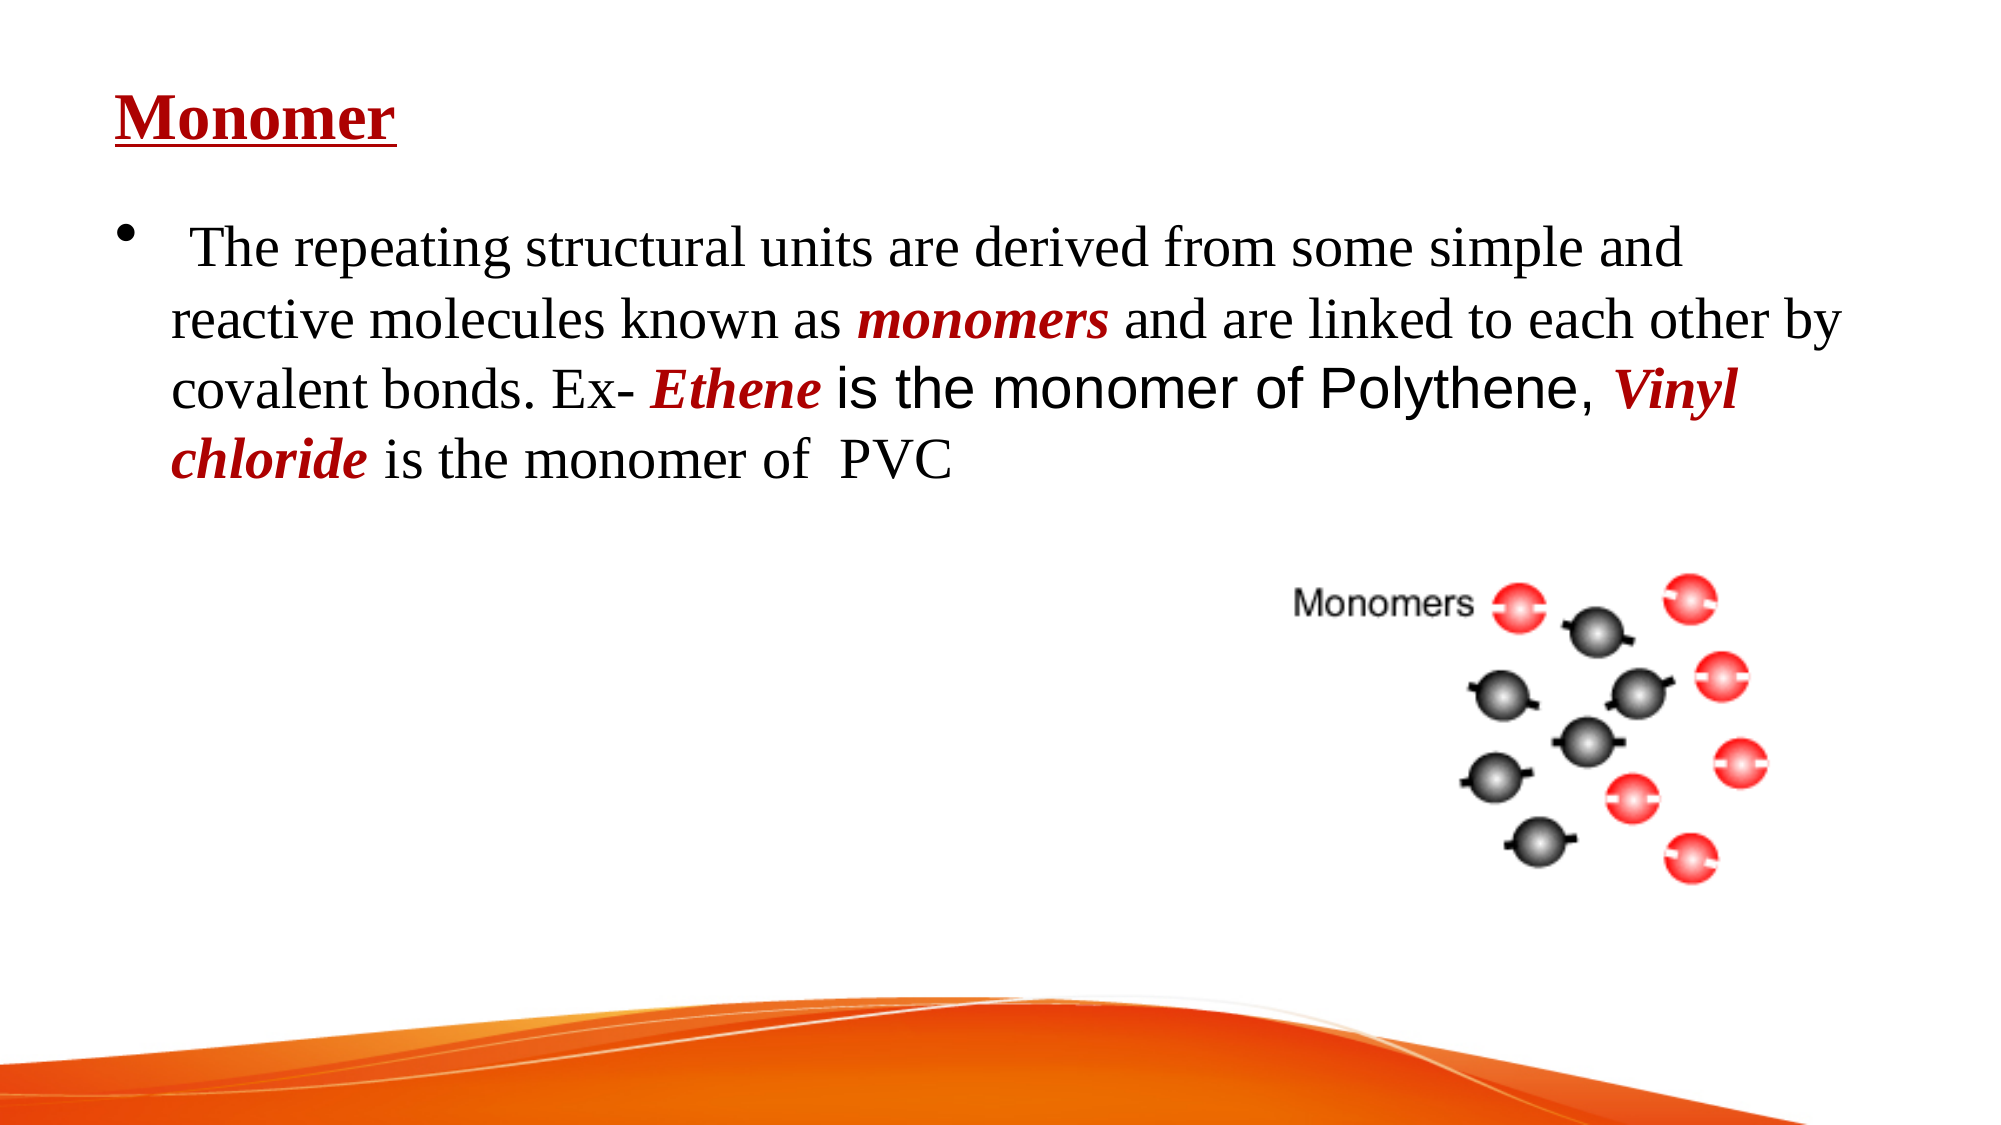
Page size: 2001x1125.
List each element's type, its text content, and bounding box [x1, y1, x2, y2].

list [1265, 553, 1970, 907]
list The repeating structural units are derived from some simple and reactive molecules known as monomers and are linked to each other by covalent bonds. Ex- Ethene is the monomer of Polythene, Vinyl chloride is the monomer of PVC [99, 192, 1891, 548]
title Monomer [99, 65, 1901, 162]
picture [0, 0, 2000, 1125]
